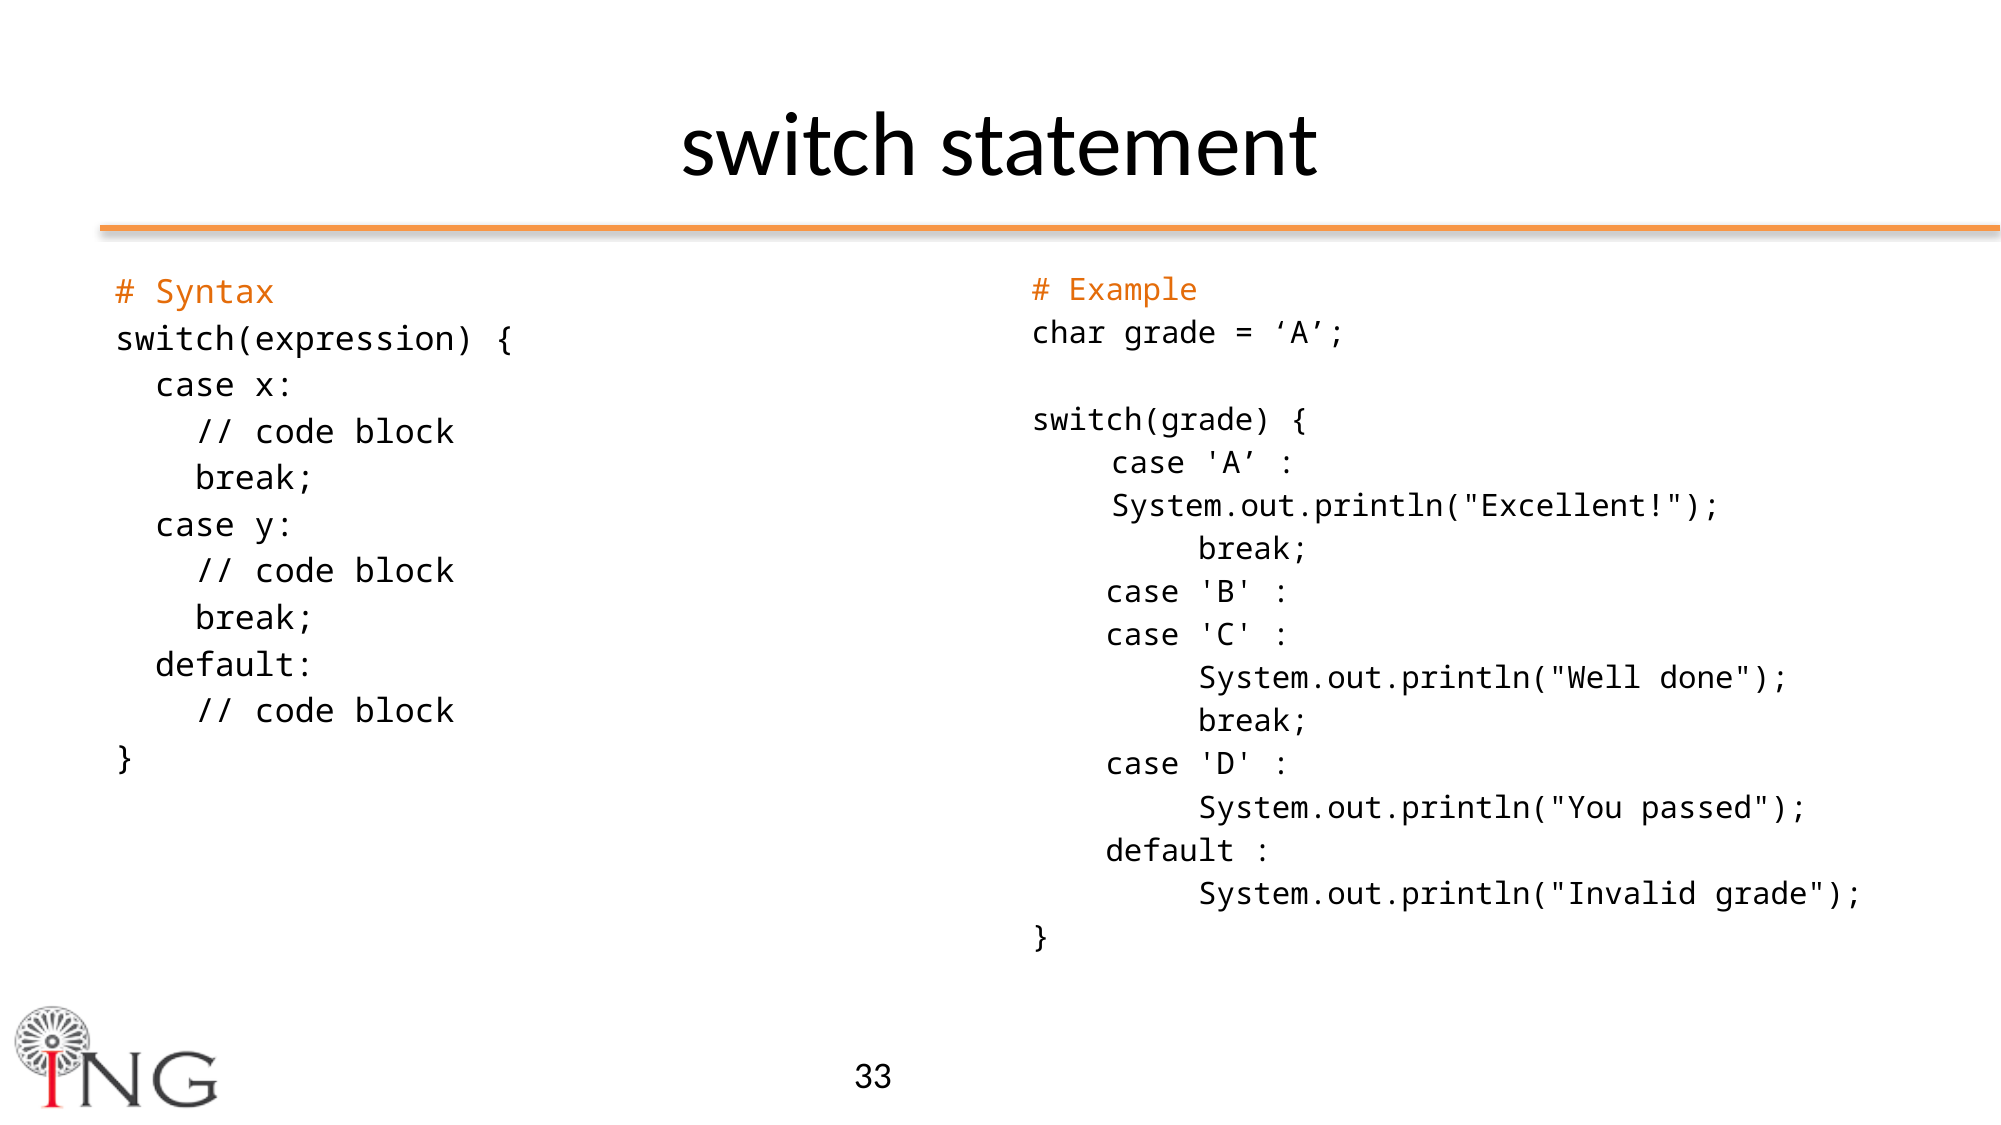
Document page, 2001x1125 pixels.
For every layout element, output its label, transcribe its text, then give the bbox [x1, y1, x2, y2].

slide_number 33 [839, 1043, 1900, 1104]
list # Syntax switch(expression) { case x: // code block break; case y: // code block break; default: // code block } [99, 262, 984, 1005]
picture [0, 987, 244, 1125]
list # Example char grade = ‘A’; switch(grade) { case 'A’ : System.out.println("Excellent!"); break; case 'B' : case 'C' : System.out.println("Well done"); break; case 'D' : System.out.println("You passed"); default : System.out.println("Invalid grade"); } [1016, 262, 1900, 1005]
title switch statement [99, 45, 1900, 233]
